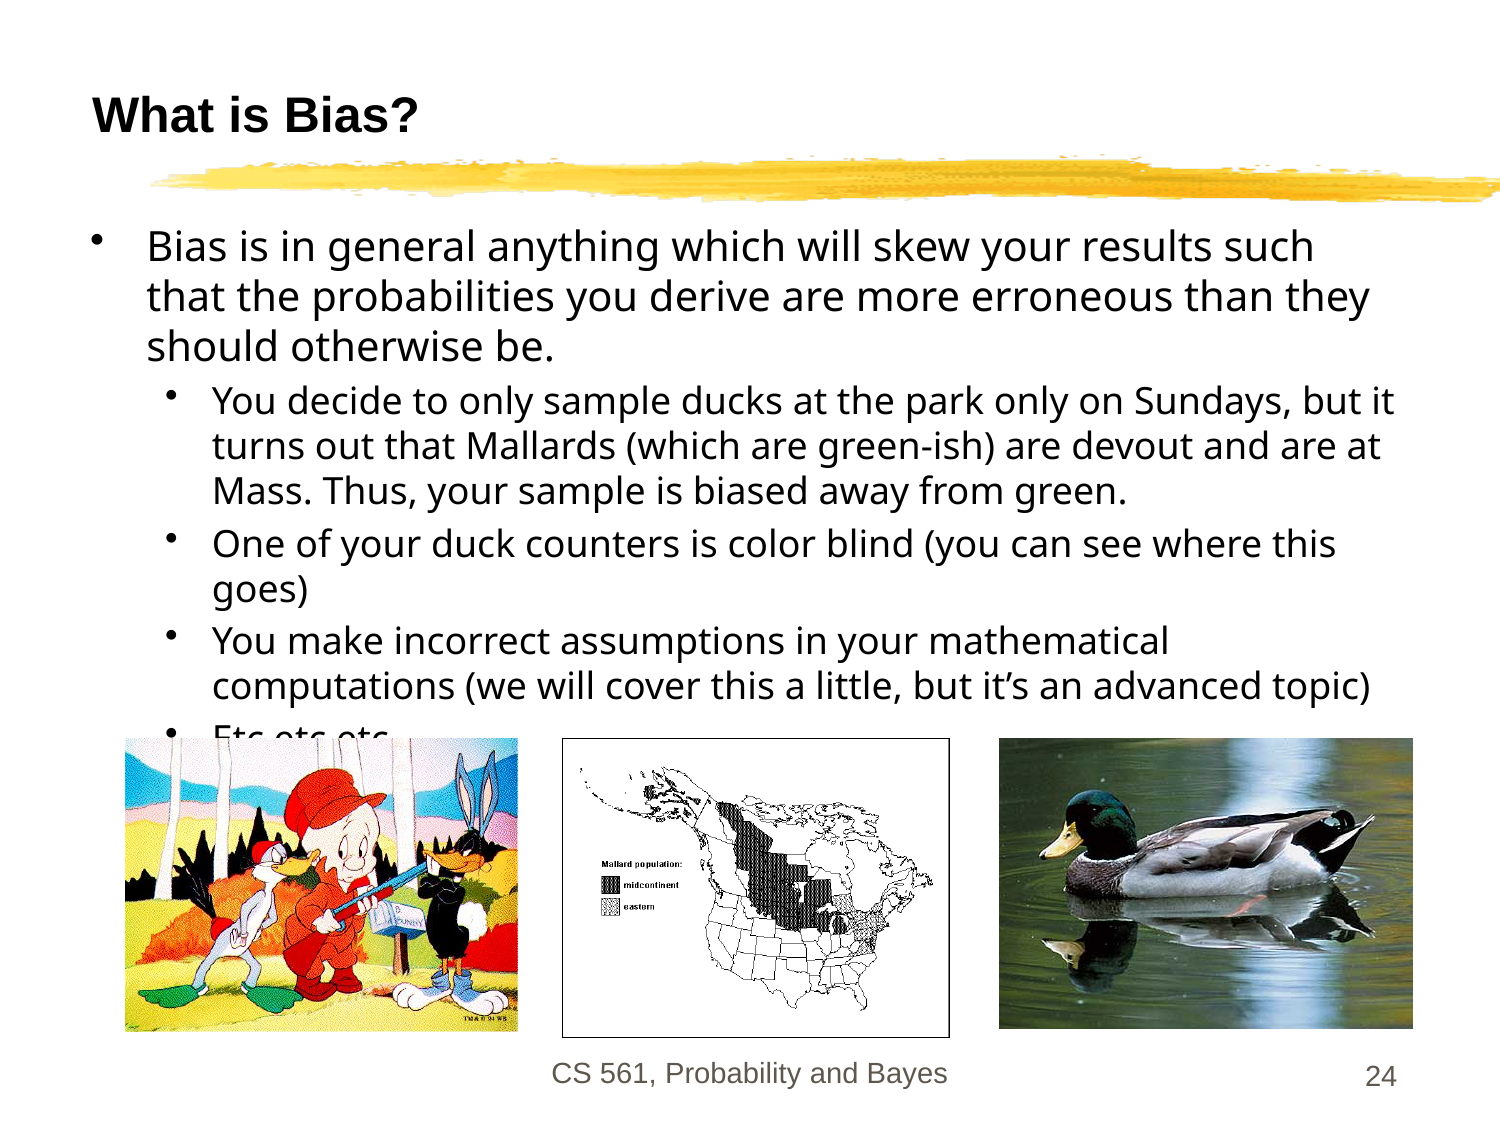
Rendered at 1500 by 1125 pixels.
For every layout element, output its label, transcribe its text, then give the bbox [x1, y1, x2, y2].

picture [150, 149, 1500, 213]
slide_number 24 [1099, 1034, 1413, 1101]
list Bias is in general anything which will skew your results such that the probabilities you derive are more erroneous than they should otherwise be. You decide to only sample ducks at the park only on Sundays, but it turns out that Mallards (which are green-ish) are devout and are at Mass. Thus, your sample is biased away from green. One of your duck counters is color blind (you can see where this goes) You make incorrect assumptions in your mathematical computations (we will cover this a little, but it’s an advanced topic) Etc etc etc [74, 212, 1417, 994]
picture [562, 738, 951, 1038]
footer CS 561, Probability and Bayes [512, 1021, 988, 1098]
picture [124, 738, 519, 1032]
title What is Bias? [76, 37, 1415, 151]
picture [999, 738, 1413, 1030]
